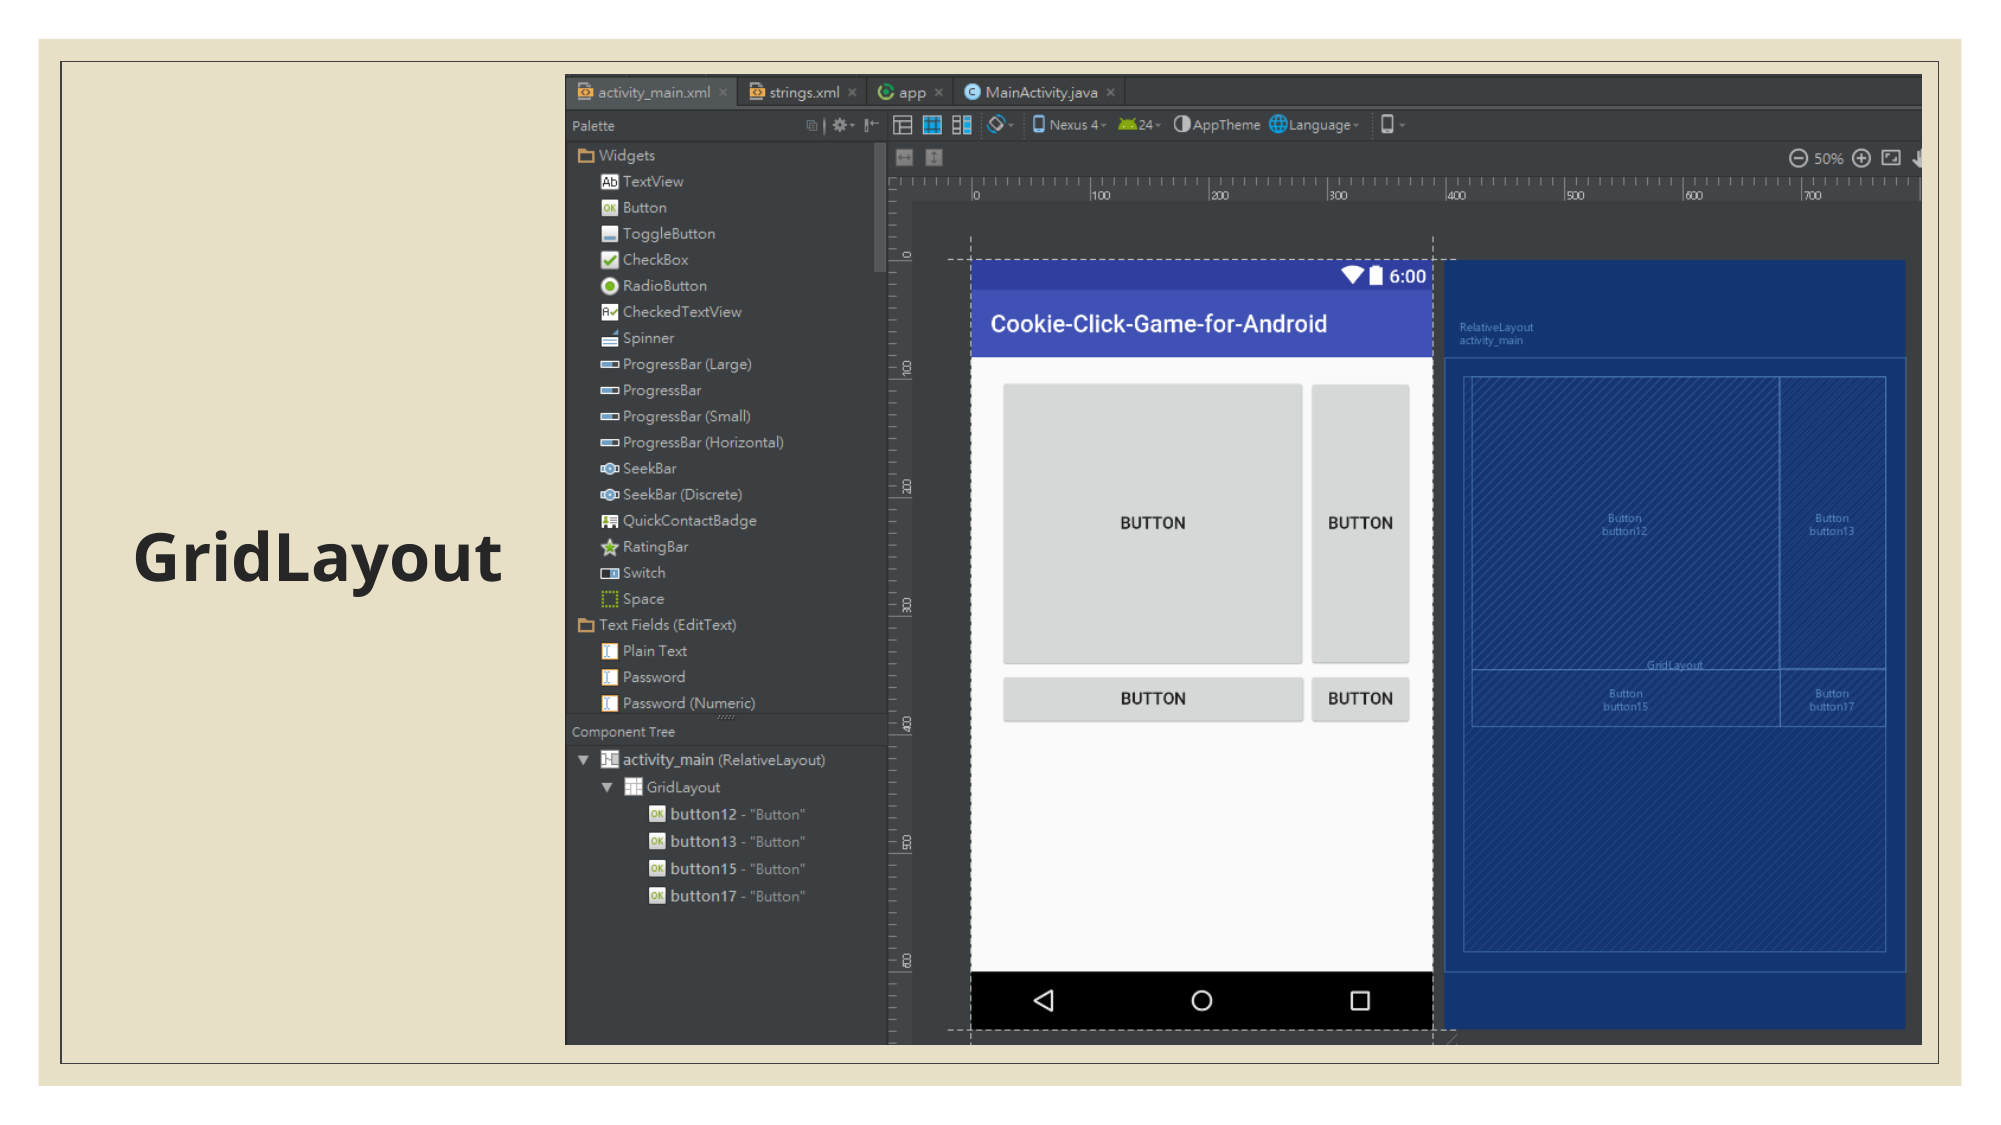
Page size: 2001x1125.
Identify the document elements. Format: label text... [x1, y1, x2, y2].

title GridLayout [83, 447, 554, 673]
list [565, 74, 1922, 1045]
